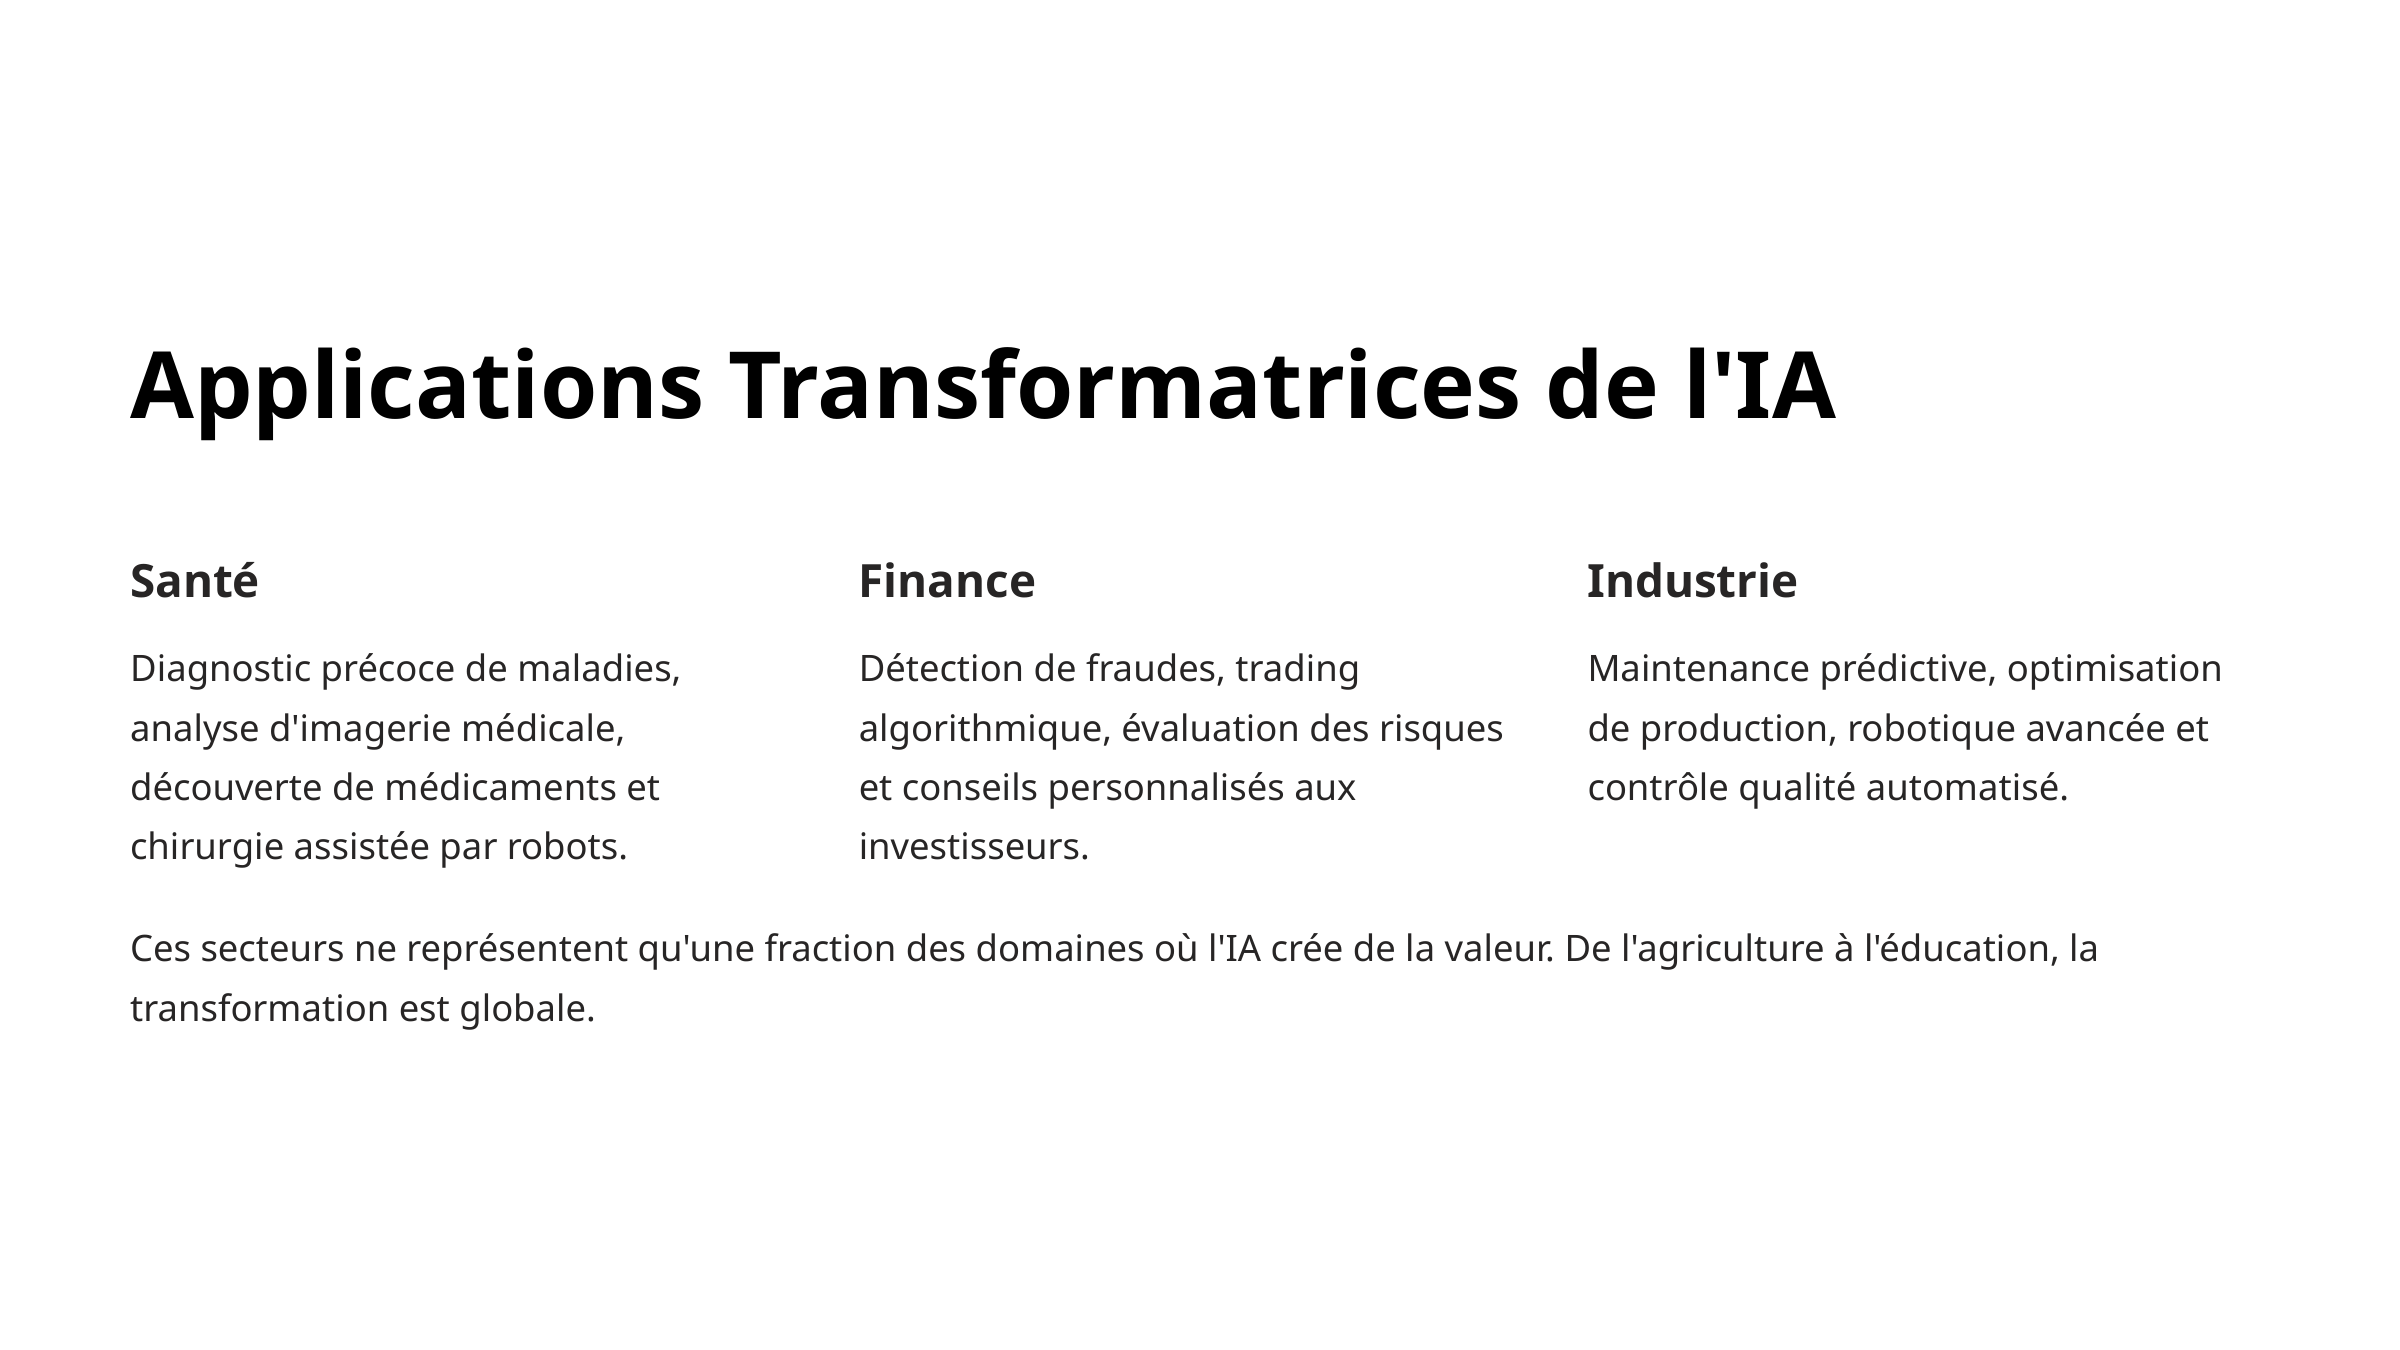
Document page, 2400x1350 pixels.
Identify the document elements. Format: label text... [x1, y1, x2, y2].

text_box Industrie [1587, 549, 2053, 608]
text_box Finance [858, 549, 1324, 608]
text_box Maintenance prédictive, optimisation de production, robotique avancée et contrôle qualité automatisé. [1587, 629, 2270, 809]
text_box Ces secteurs ne représentent qu'une fraction des domaines où l'IA crée de la valeur. De l'agriculture à l'éducation, la transformation est globale. [130, 909, 2270, 1029]
text_box Diagnostic précoce de maladies, analyse d'imagerie médicale, découverte de médicaments et chirurgie assistée par robots. [130, 629, 813, 868]
text_box Santé [130, 549, 596, 608]
text_box Détection de fraudes, trading algorithmique, évaluation des risques et conseils personnalisés aux investisseurs. [858, 629, 1541, 868]
text_box Applications Transformatrices de l'IA [130, 321, 1823, 438]
